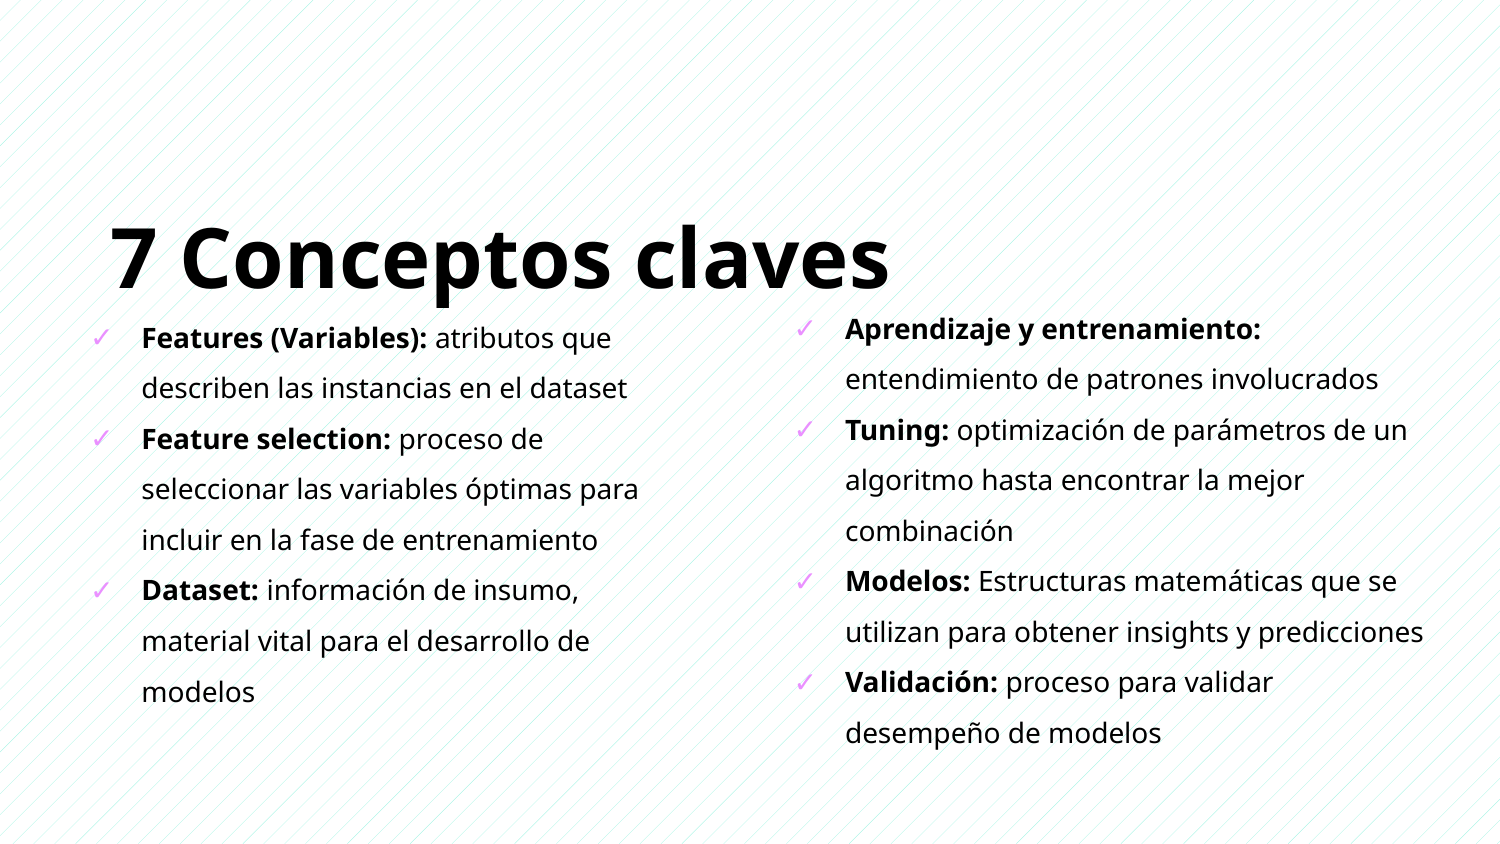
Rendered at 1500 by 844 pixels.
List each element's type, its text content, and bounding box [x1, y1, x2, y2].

text_box Features (Variables): atributos que describen las instancias en el dataset Feature selection: proceso de seleccionar las variables óptimas para incluir en la fase de entrenamiento Dataset: información de insumo, material vital para el desarrollo de modelos [51, 288, 690, 632]
text_box 7 Conceptos claves [95, 140, 1300, 225]
text_box Aprendizaje y entrenamiento: entendimiento de patrones involucrados Tuning: optimización de parámetros de un algoritmo hasta encontrar la mejor combinación Modelos: Estructuras matemáticas que se utilizan para obtener insights y predicciones Validación: proceso para validar desempeño de modelos [755, 279, 1449, 772]
